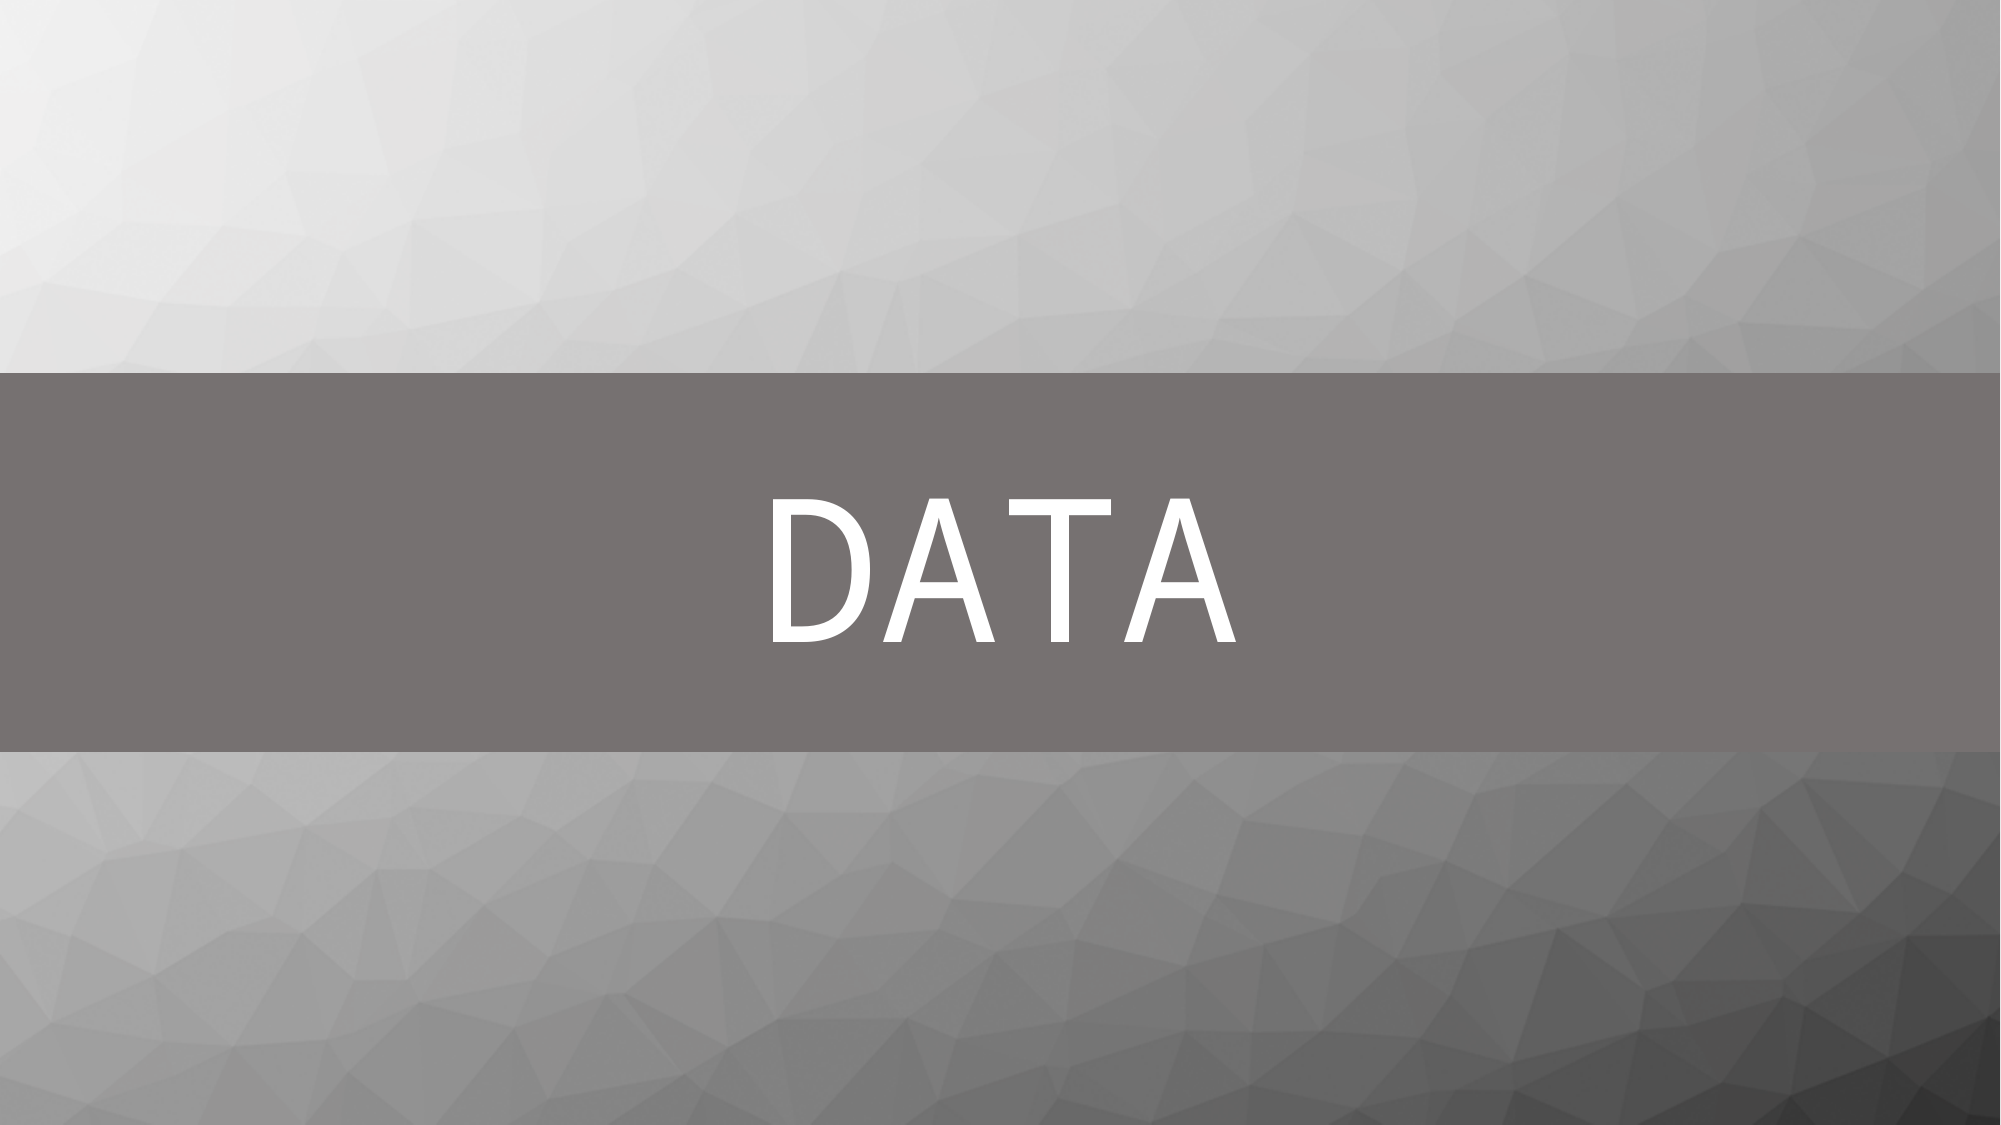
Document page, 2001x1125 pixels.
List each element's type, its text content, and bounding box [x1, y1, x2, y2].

text_box DATA [0, 373, 2000, 752]
picture [0, 0, 2001, 1125]
